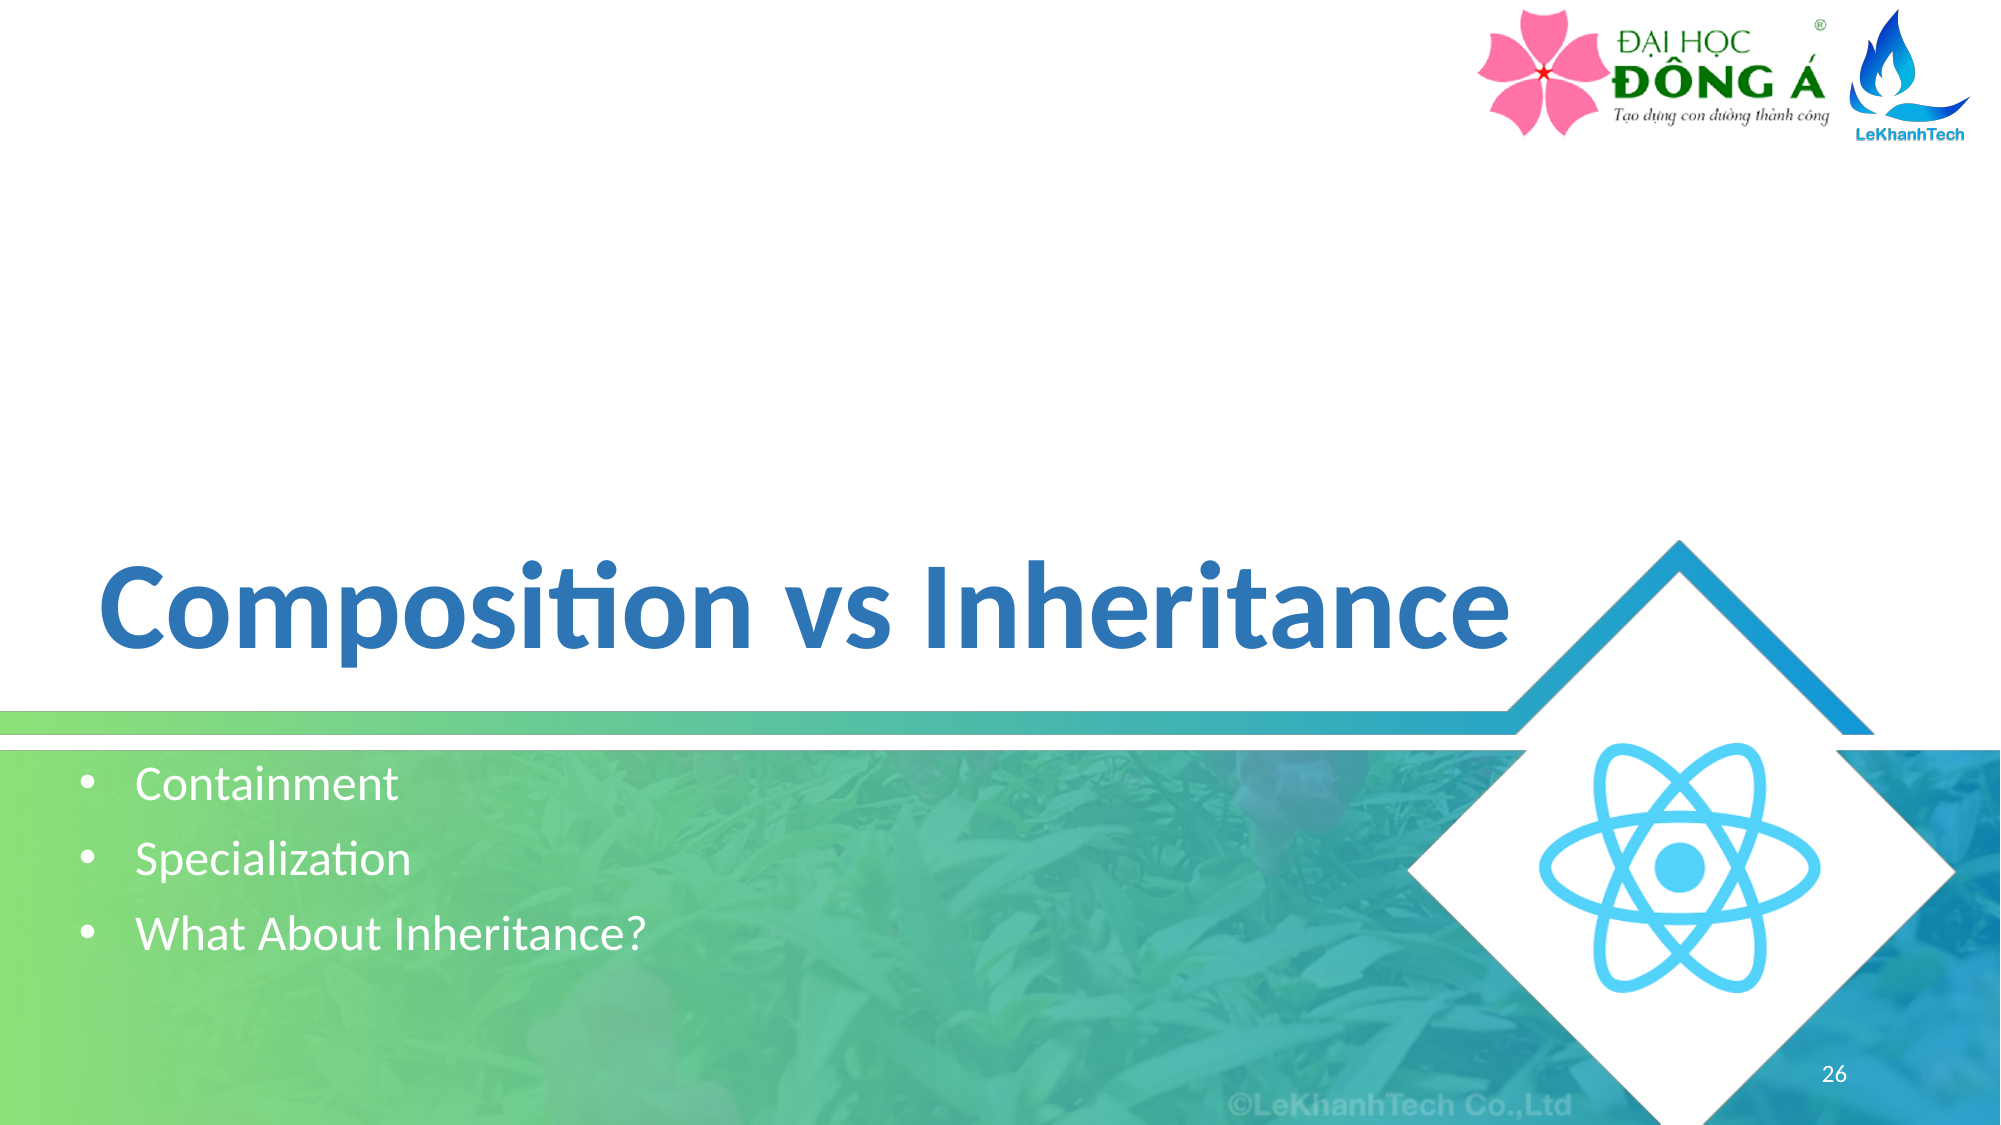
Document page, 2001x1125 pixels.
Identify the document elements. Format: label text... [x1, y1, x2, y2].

slide_number 26 [1412, 1042, 1863, 1103]
list Containment Specialization What About Inheritance? [26, 749, 1383, 1122]
picture [0, 540, 2000, 1125]
title Composition vs Inheritance [84, 214, 1862, 683]
picture [1465, 5, 1980, 144]
